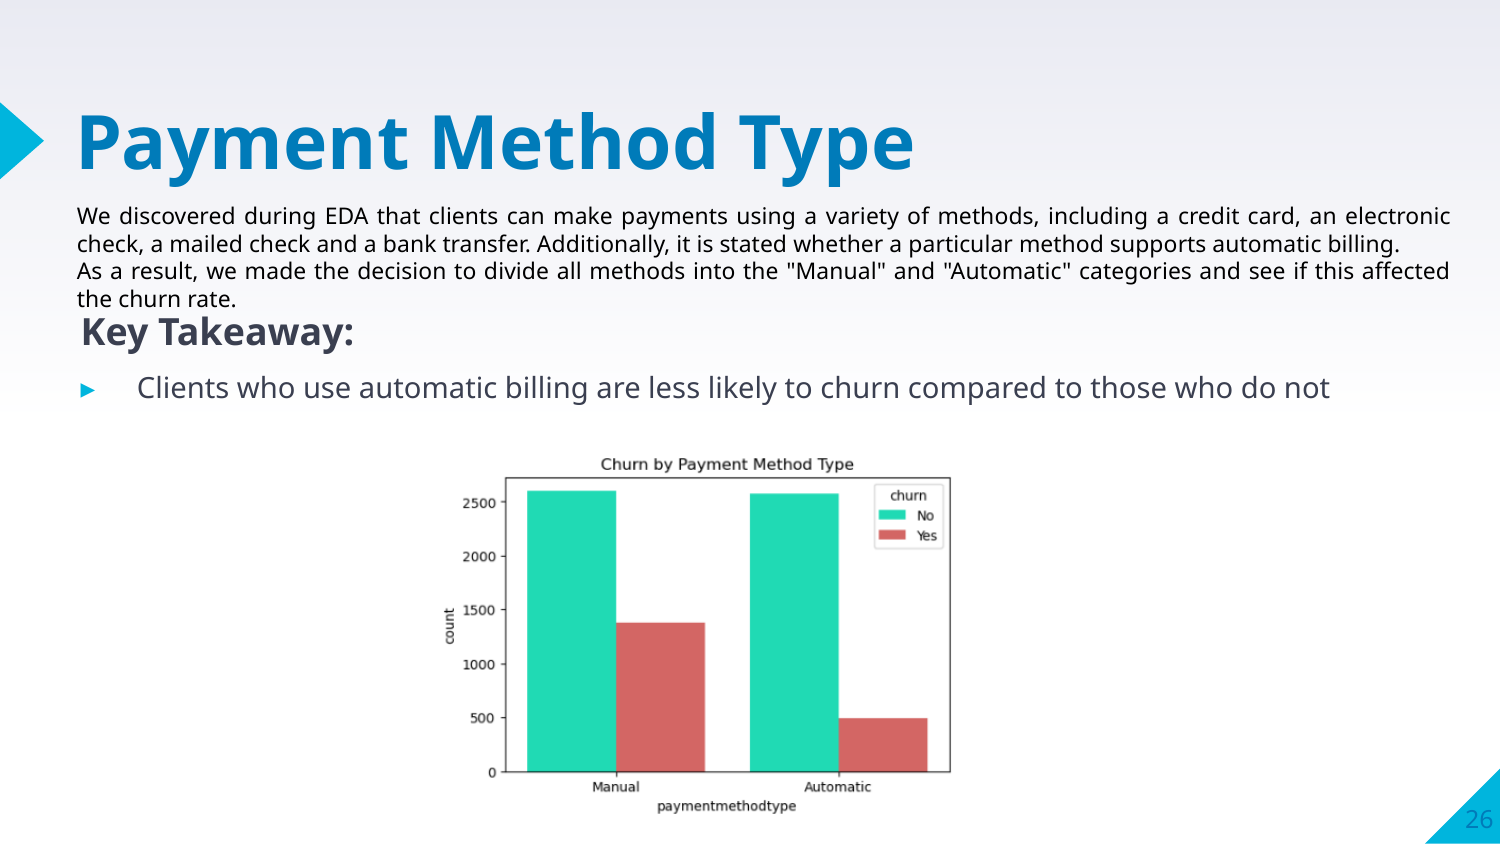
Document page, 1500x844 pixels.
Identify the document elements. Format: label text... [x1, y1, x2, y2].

picture [439, 452, 956, 819]
slide_number 26 [1418, 760, 1494, 838]
text_box We discovered during EDA that clients can make payments using a variety of methods, including a credit card, an electronic check, a mailed check and a bank transfer. Additionally, it is stated whether a particular method supports automatic billing. As a result, we made the decision to divide all methods into the "Manual" and "Automatic" categories and see if this affected the churn rate. [61, 194, 1468, 320]
title Payment Method Type [75, 111, 1106, 172]
text_box Key Takeaway: Clients who use automatic billing are less likely to churn compared to those who do not [61, 320, 1431, 443]
